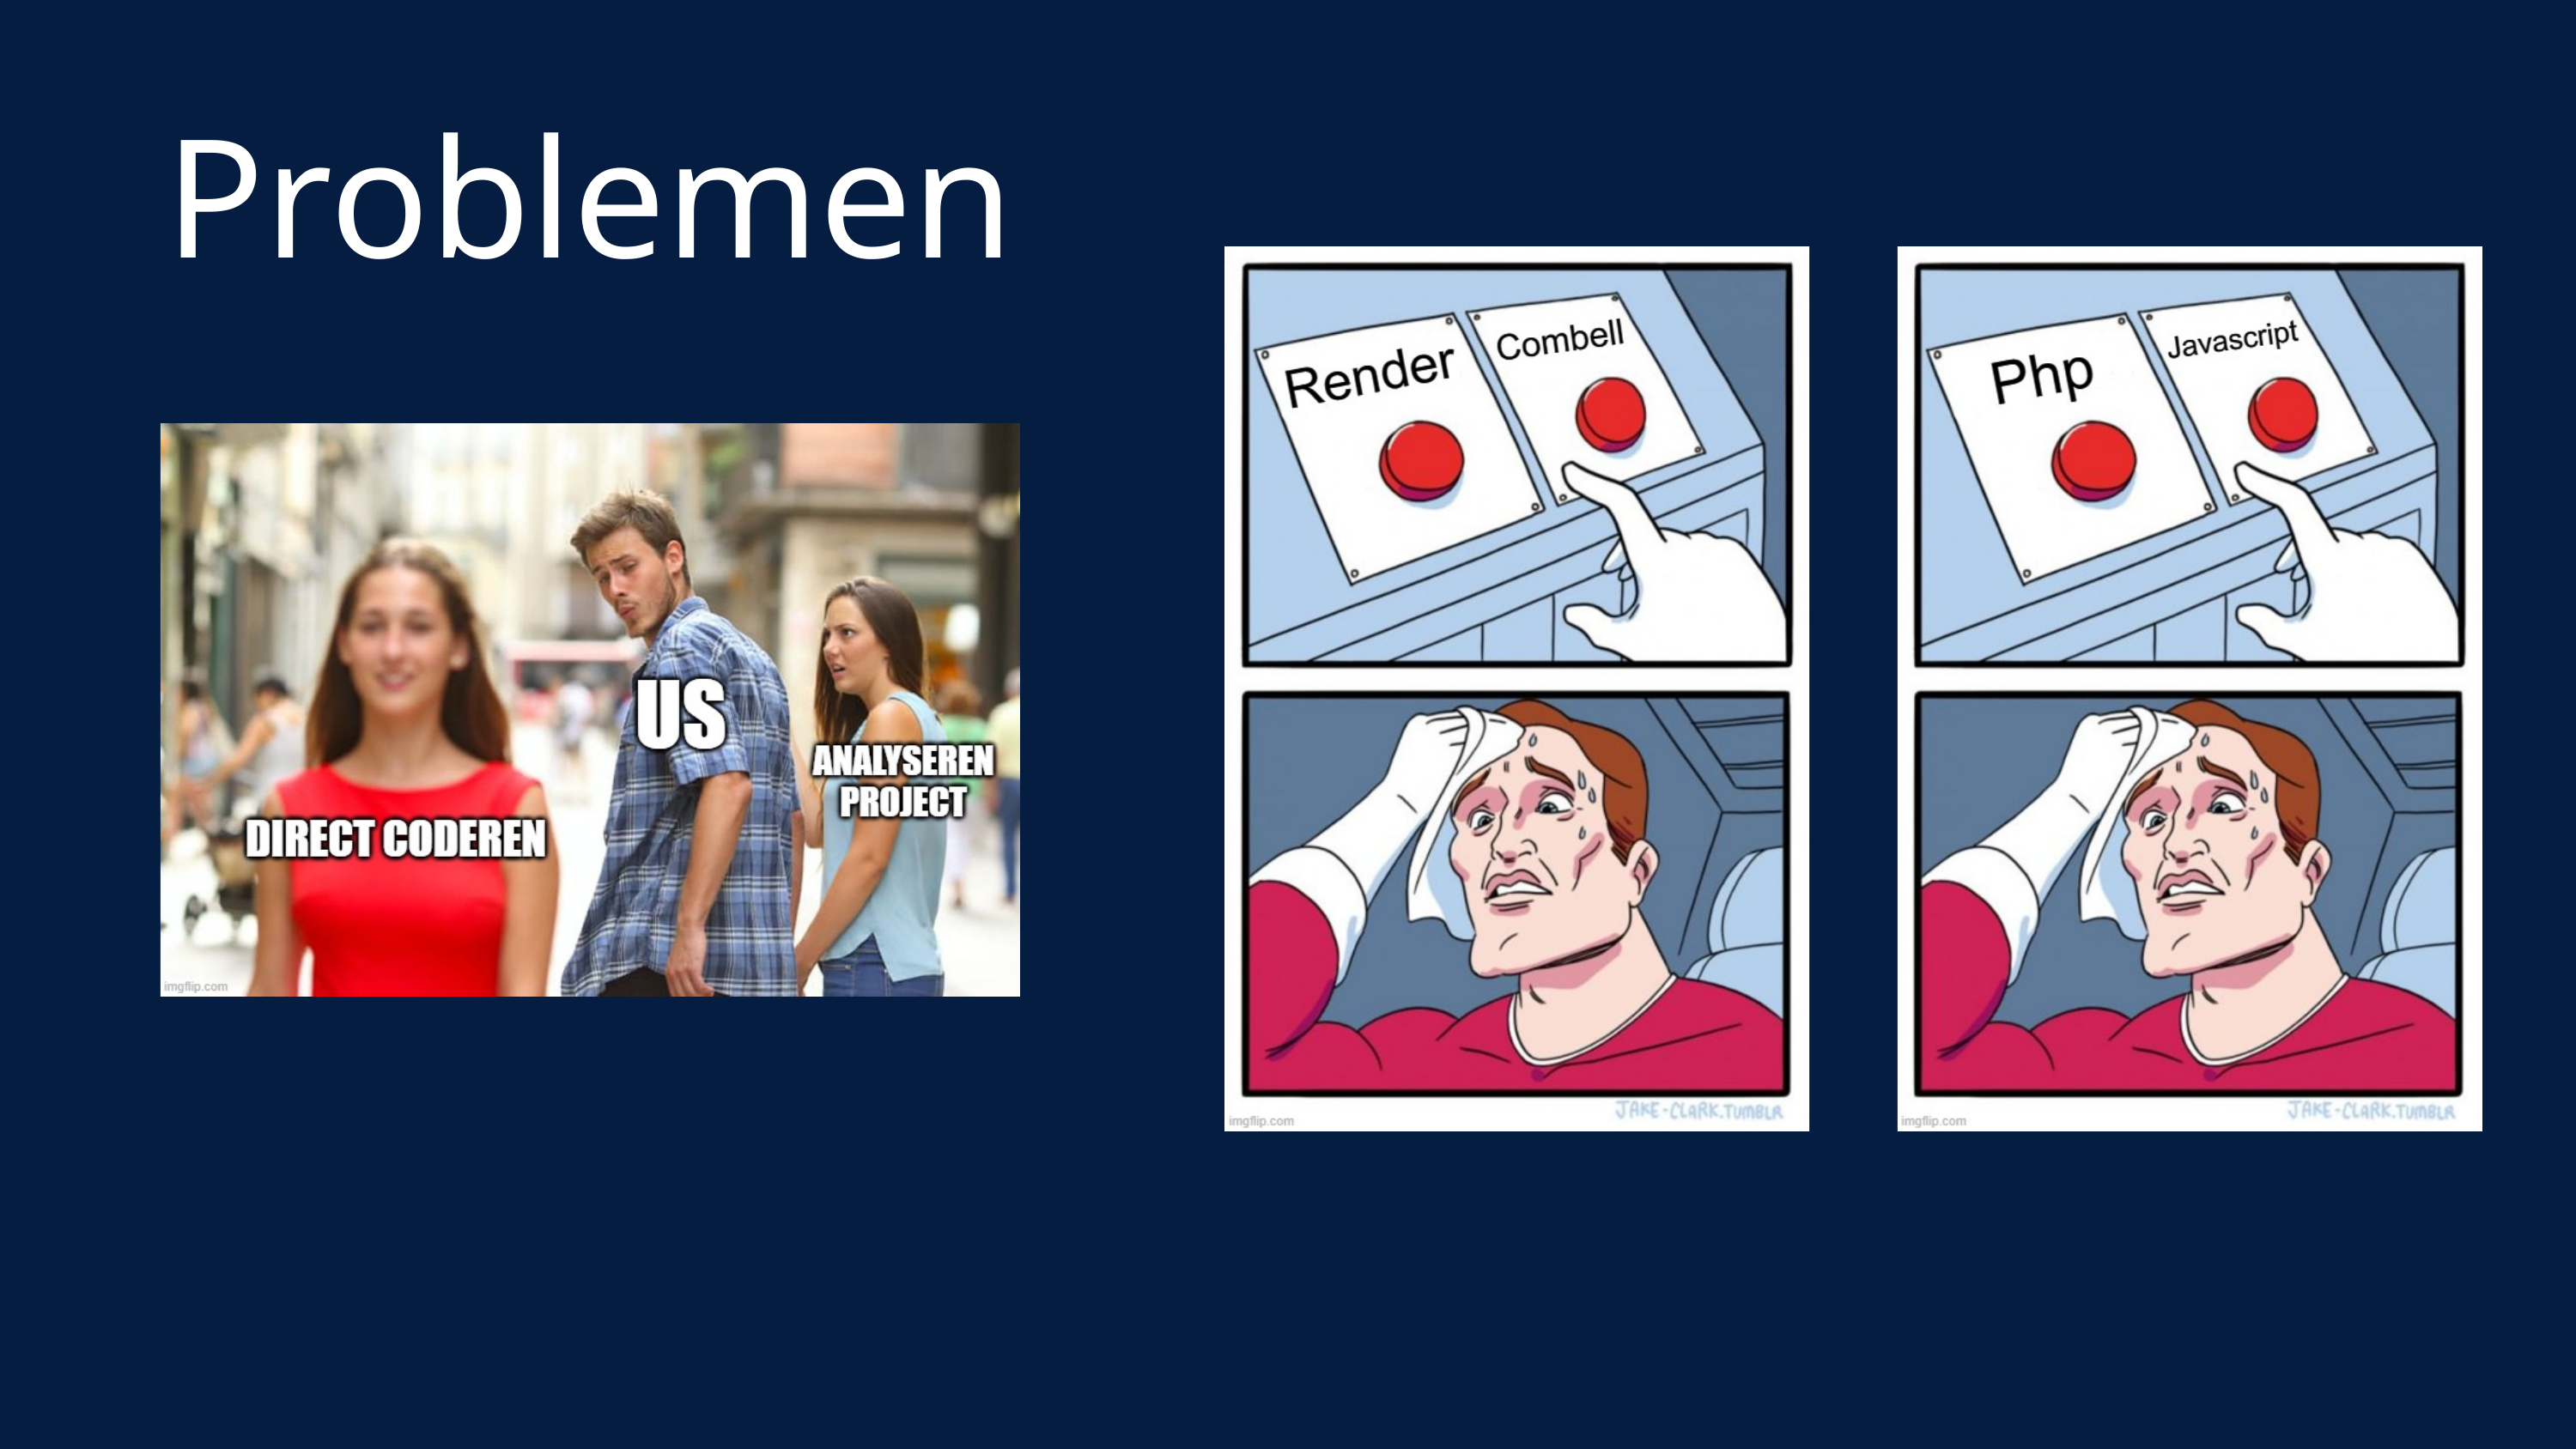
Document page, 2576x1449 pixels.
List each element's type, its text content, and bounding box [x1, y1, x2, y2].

text_box [1224, 246, 1810, 1131]
text_box Problemen [141, 59, 1040, 291]
text_box [1897, 246, 2482, 1131]
text_box [160, 423, 1020, 997]
